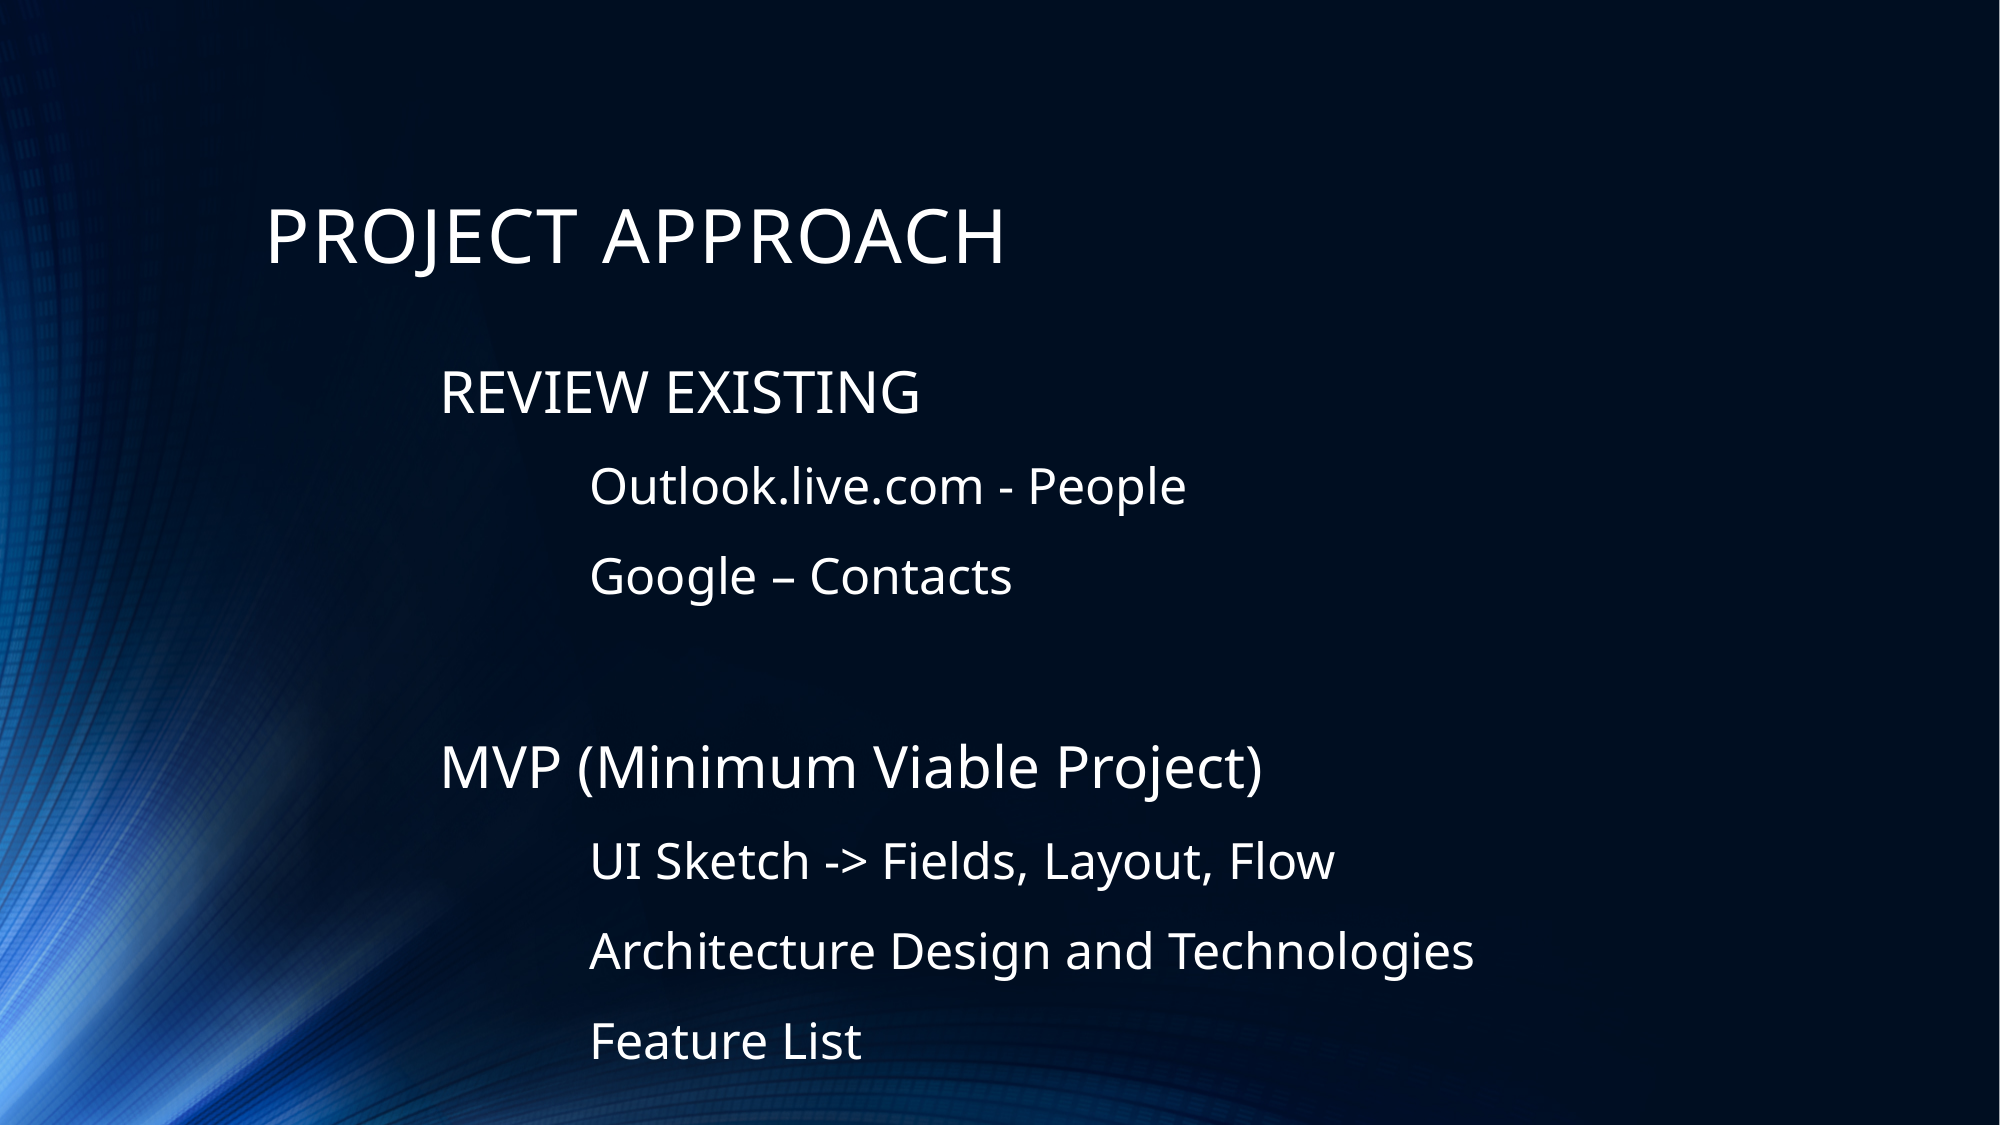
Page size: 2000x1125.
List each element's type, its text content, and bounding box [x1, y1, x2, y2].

title PROJECT APPROACH [249, 62, 1750, 288]
picture [0, 0, 2000, 1125]
text_box REVIEW EXISTING Outlook.live.com - People Google – Contacts MVP (Minimum Viable Project) UI Sketch -> Fields, Layout, Flow Architecture Design and Technologies Feature List [424, 312, 1613, 1078]
